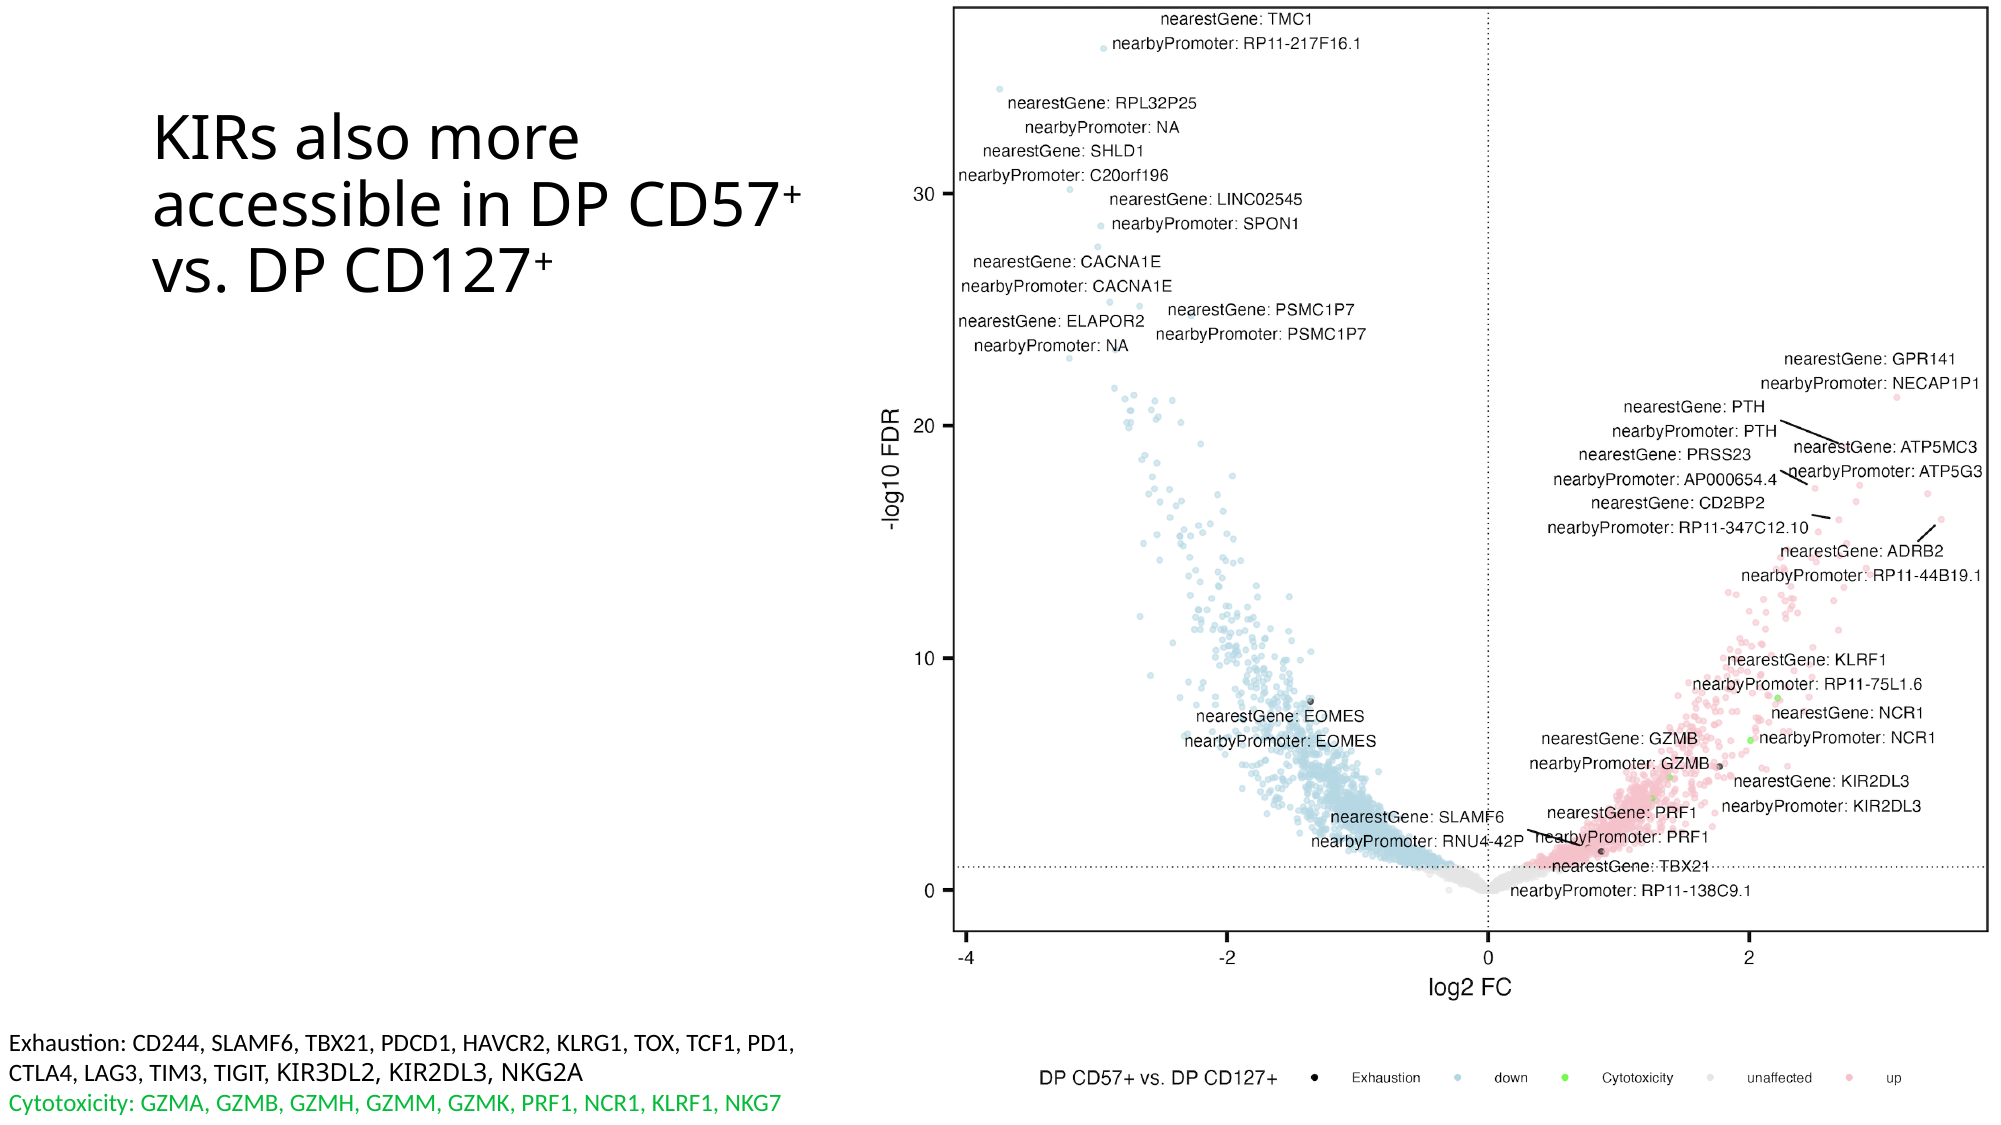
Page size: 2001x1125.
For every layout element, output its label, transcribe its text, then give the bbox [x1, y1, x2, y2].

title KIRs also more accessible in DP CD57+ vs. DP CD127+ [137, 97, 836, 315]
picture [869, 0, 2000, 1125]
text_box Exhaustion: CD244, SLAMF6, TBX21, PDCD1, HAVCR2, KLRG1, TOX, TCF1, PD1, CTLA4, LAG3, TIM3, TIGIT, KIR3DL2, KIR2DL3, NKG2A Cytotoxicity: GZMA, GZMB, GZMH, GZMM, GZMK, PRF1, NCR1, KLRF1, NKG7 [0, 1018, 862, 1124]
